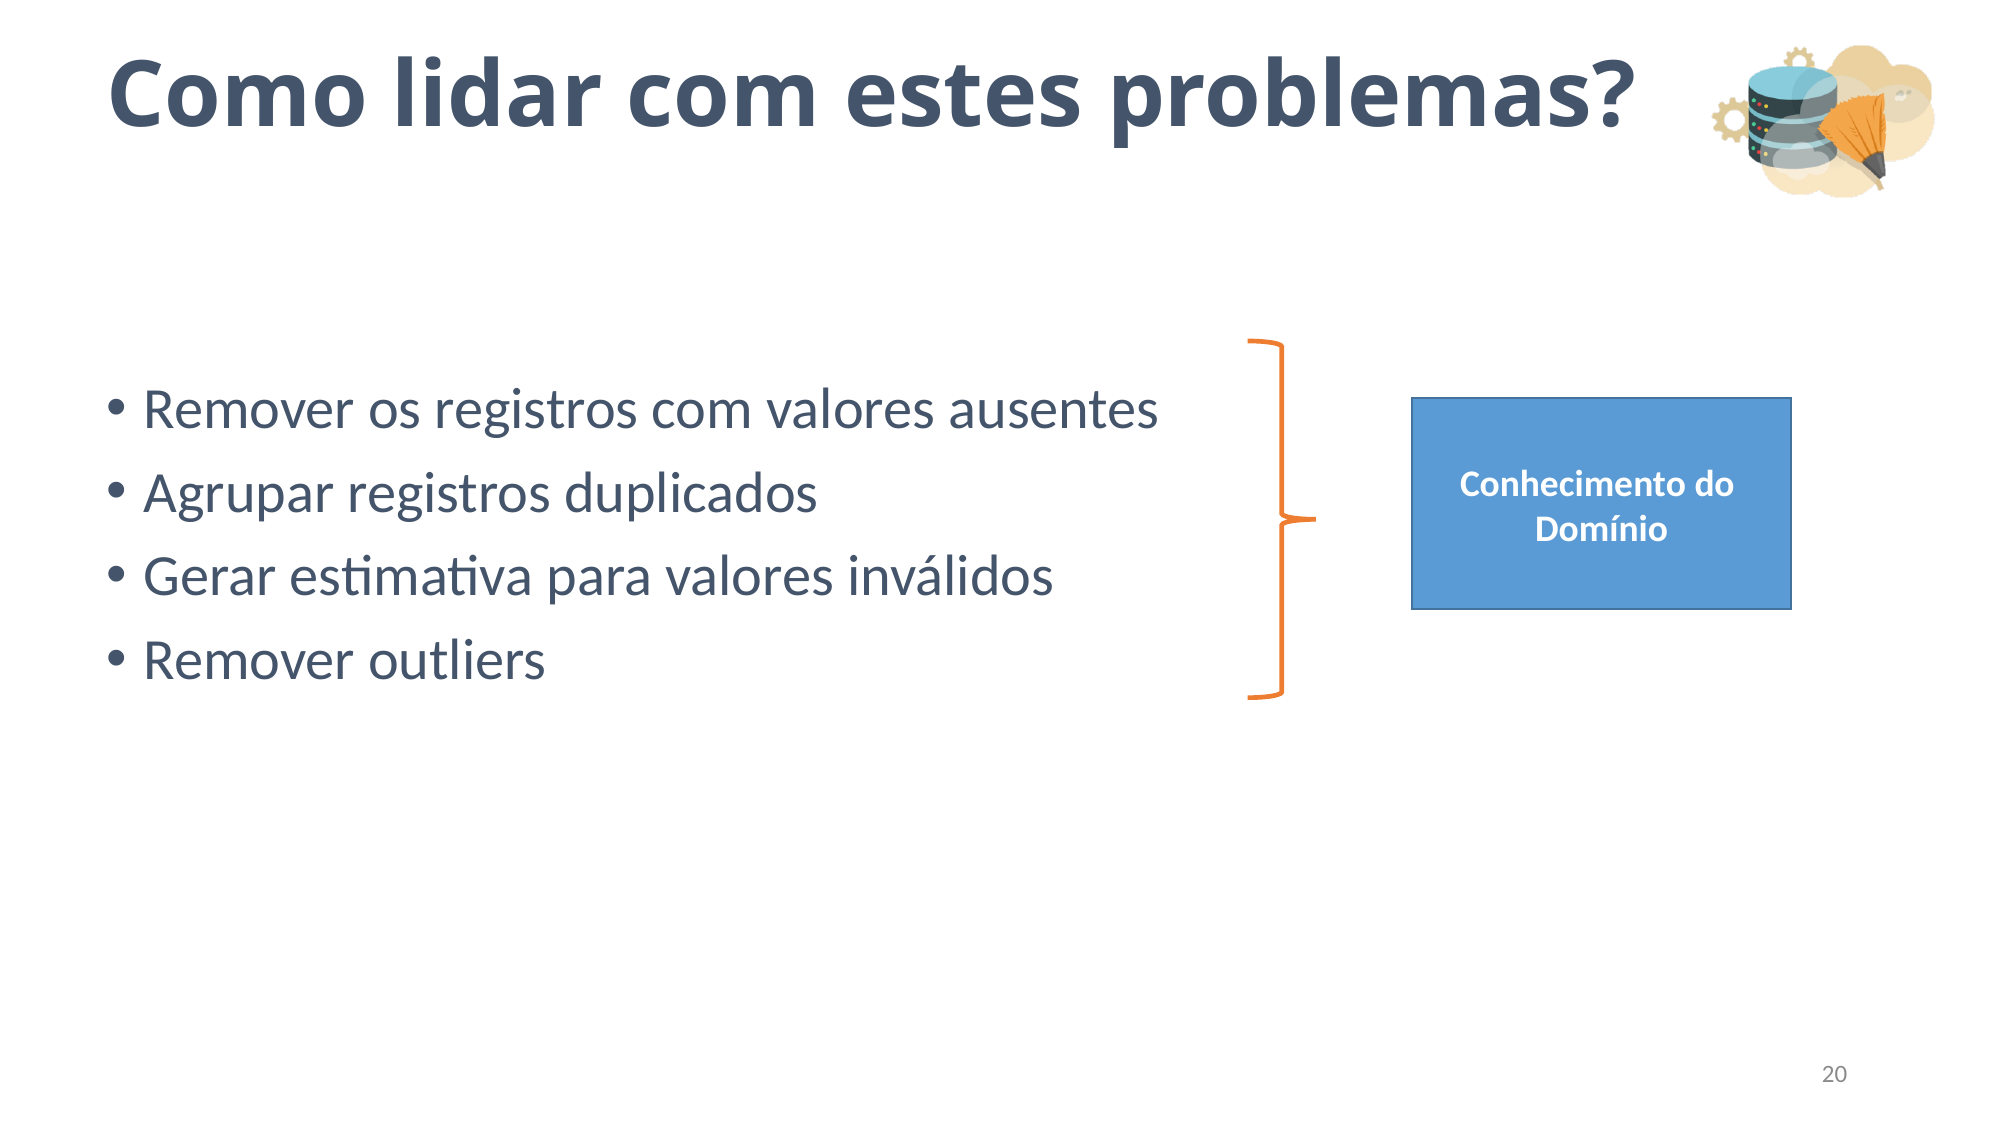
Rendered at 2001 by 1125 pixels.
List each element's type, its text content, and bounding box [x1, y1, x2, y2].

text_box [1247, 340, 1316, 699]
title Como lidar com estes problemas? [91, 15, 1701, 178]
text_box Conhecimento do Domínio [1411, 397, 1792, 610]
list Remover os registros com valores ausentes Agrupar registros duplicados Gerar estimativa para valores inválidos Remover outliers [91, 370, 1182, 744]
picture [1701, 15, 1946, 215]
slide_number 20 [1412, 1042, 1863, 1103]
